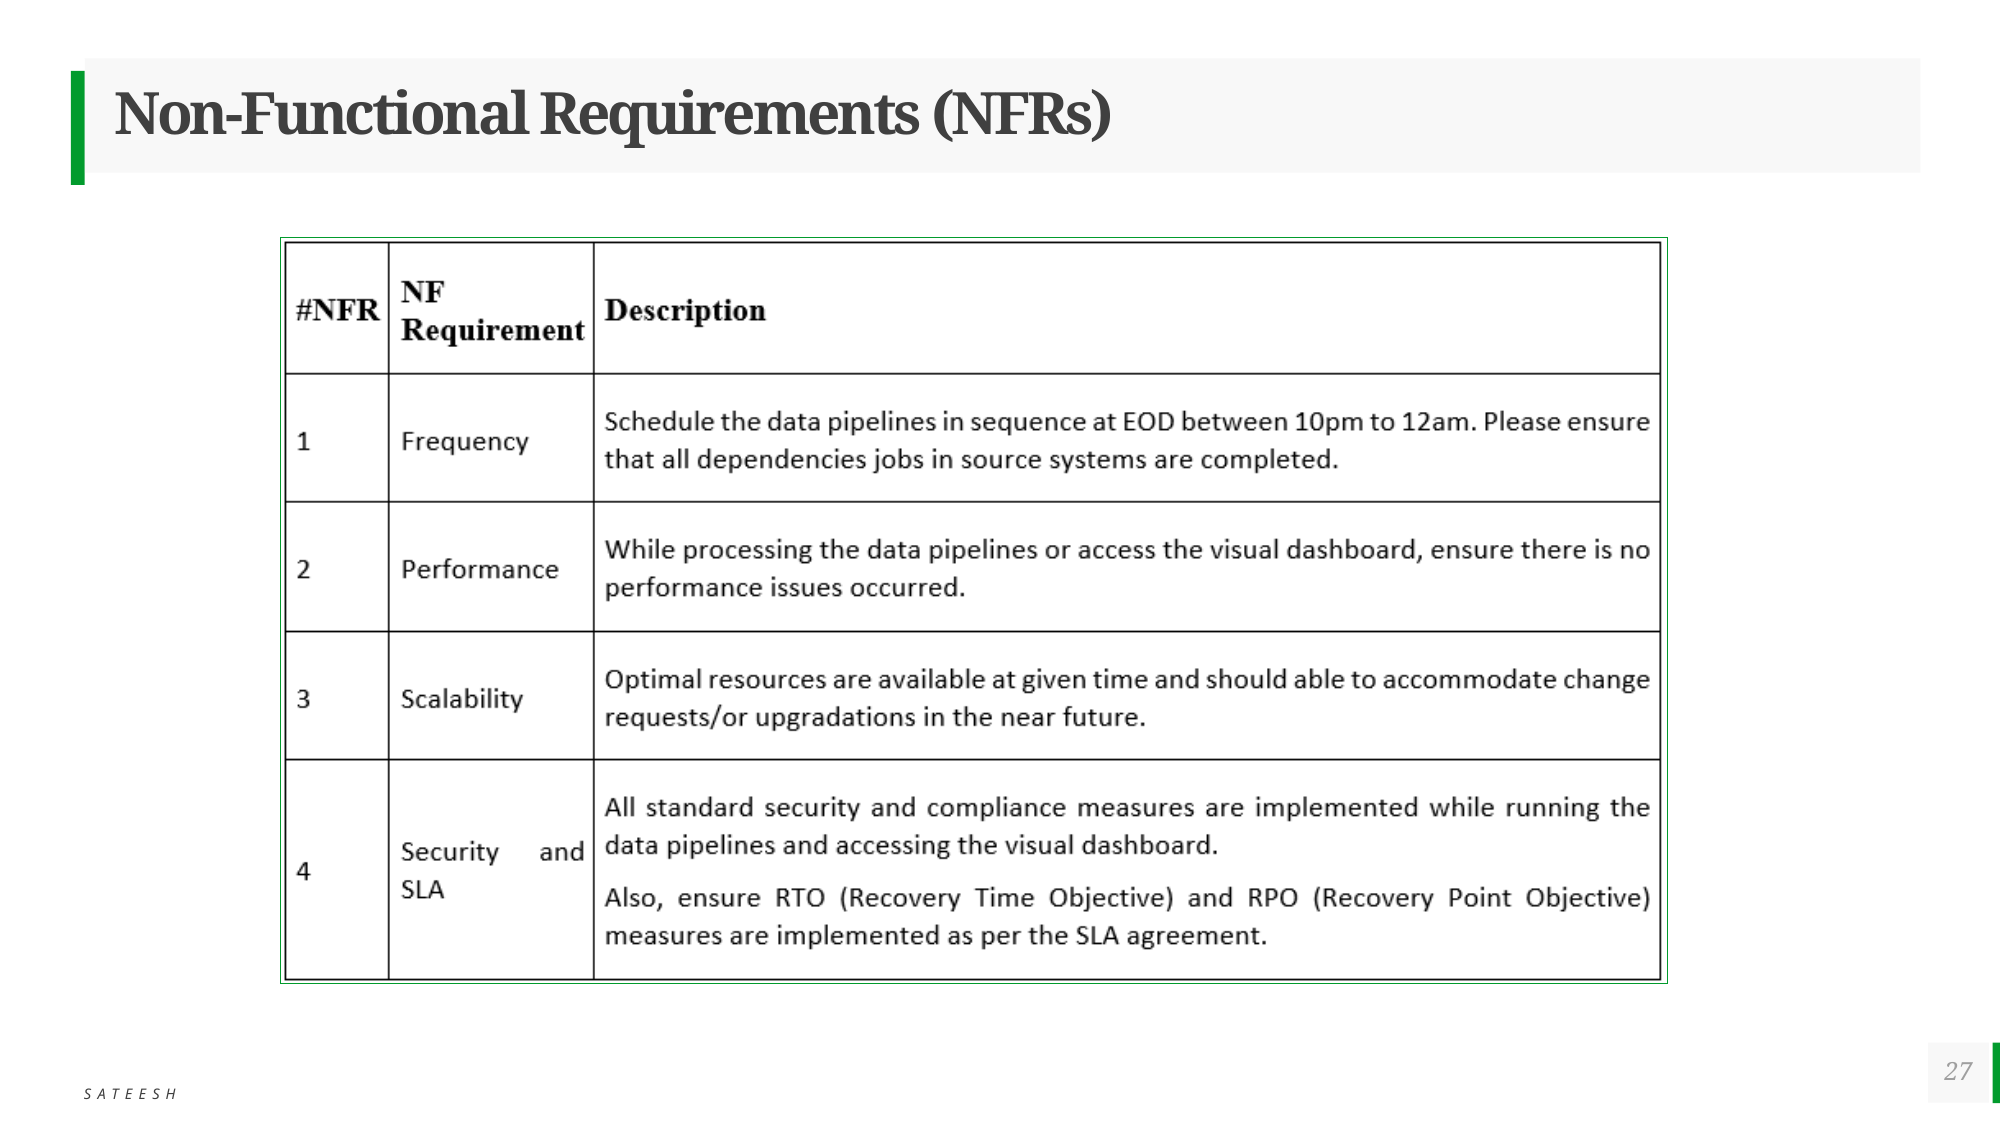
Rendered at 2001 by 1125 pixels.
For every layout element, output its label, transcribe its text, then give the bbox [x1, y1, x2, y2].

title Non-Functional Requirements (NFRs) [84, 58, 1921, 173]
picture [280, 237, 1668, 984]
slide_number 27 [1928, 1042, 1989, 1103]
